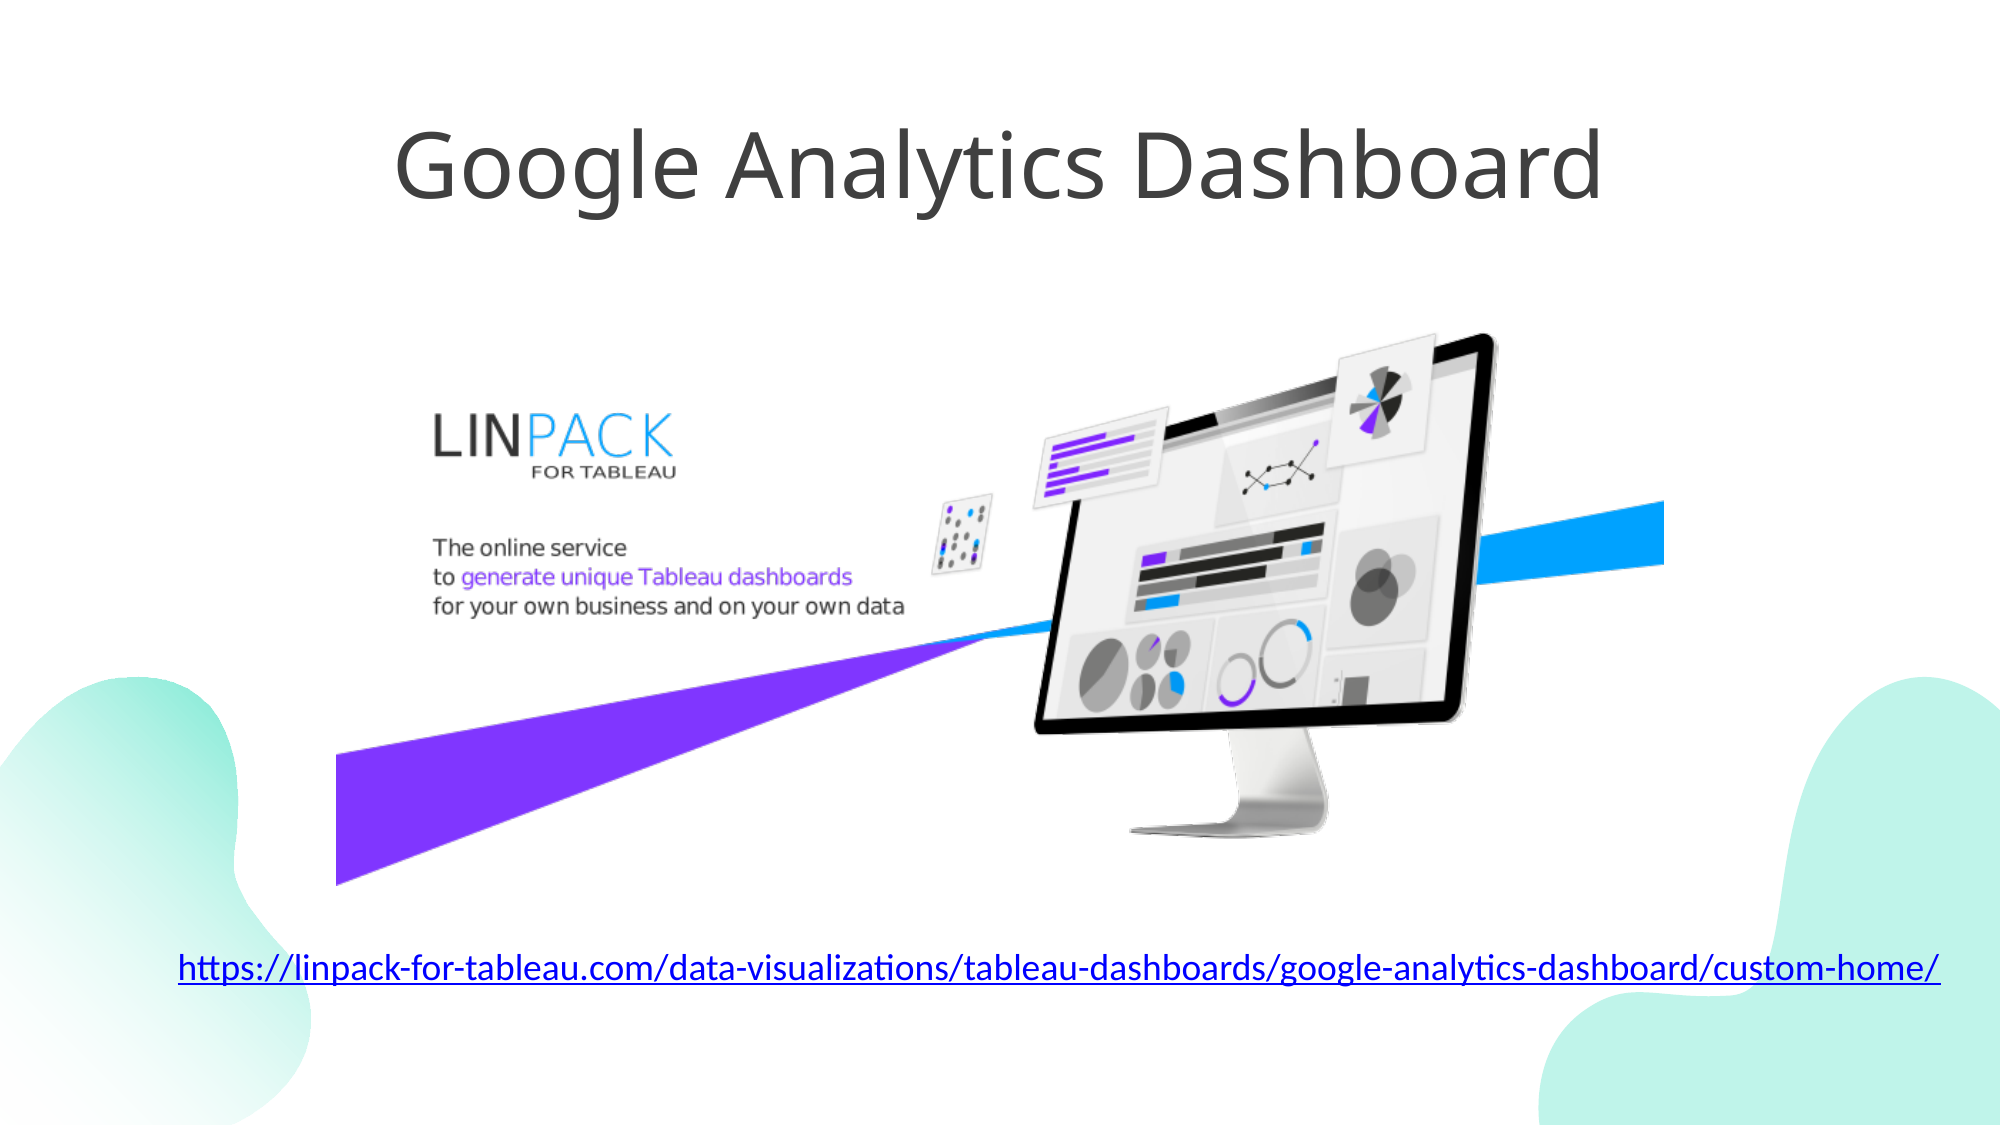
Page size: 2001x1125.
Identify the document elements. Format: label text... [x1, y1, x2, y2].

text_box [0, 676, 308, 1125]
picture [336, 294, 1664, 886]
text_box [1538, 676, 2000, 1125]
text_box https://linpack-for-tableau.com/data-visualizations/tableau-dashboards/google-analytics-dashboard/custom-home/ [170, 934, 1949, 1040]
title Google Analytics Dashboard [136, 59, 1863, 278]
